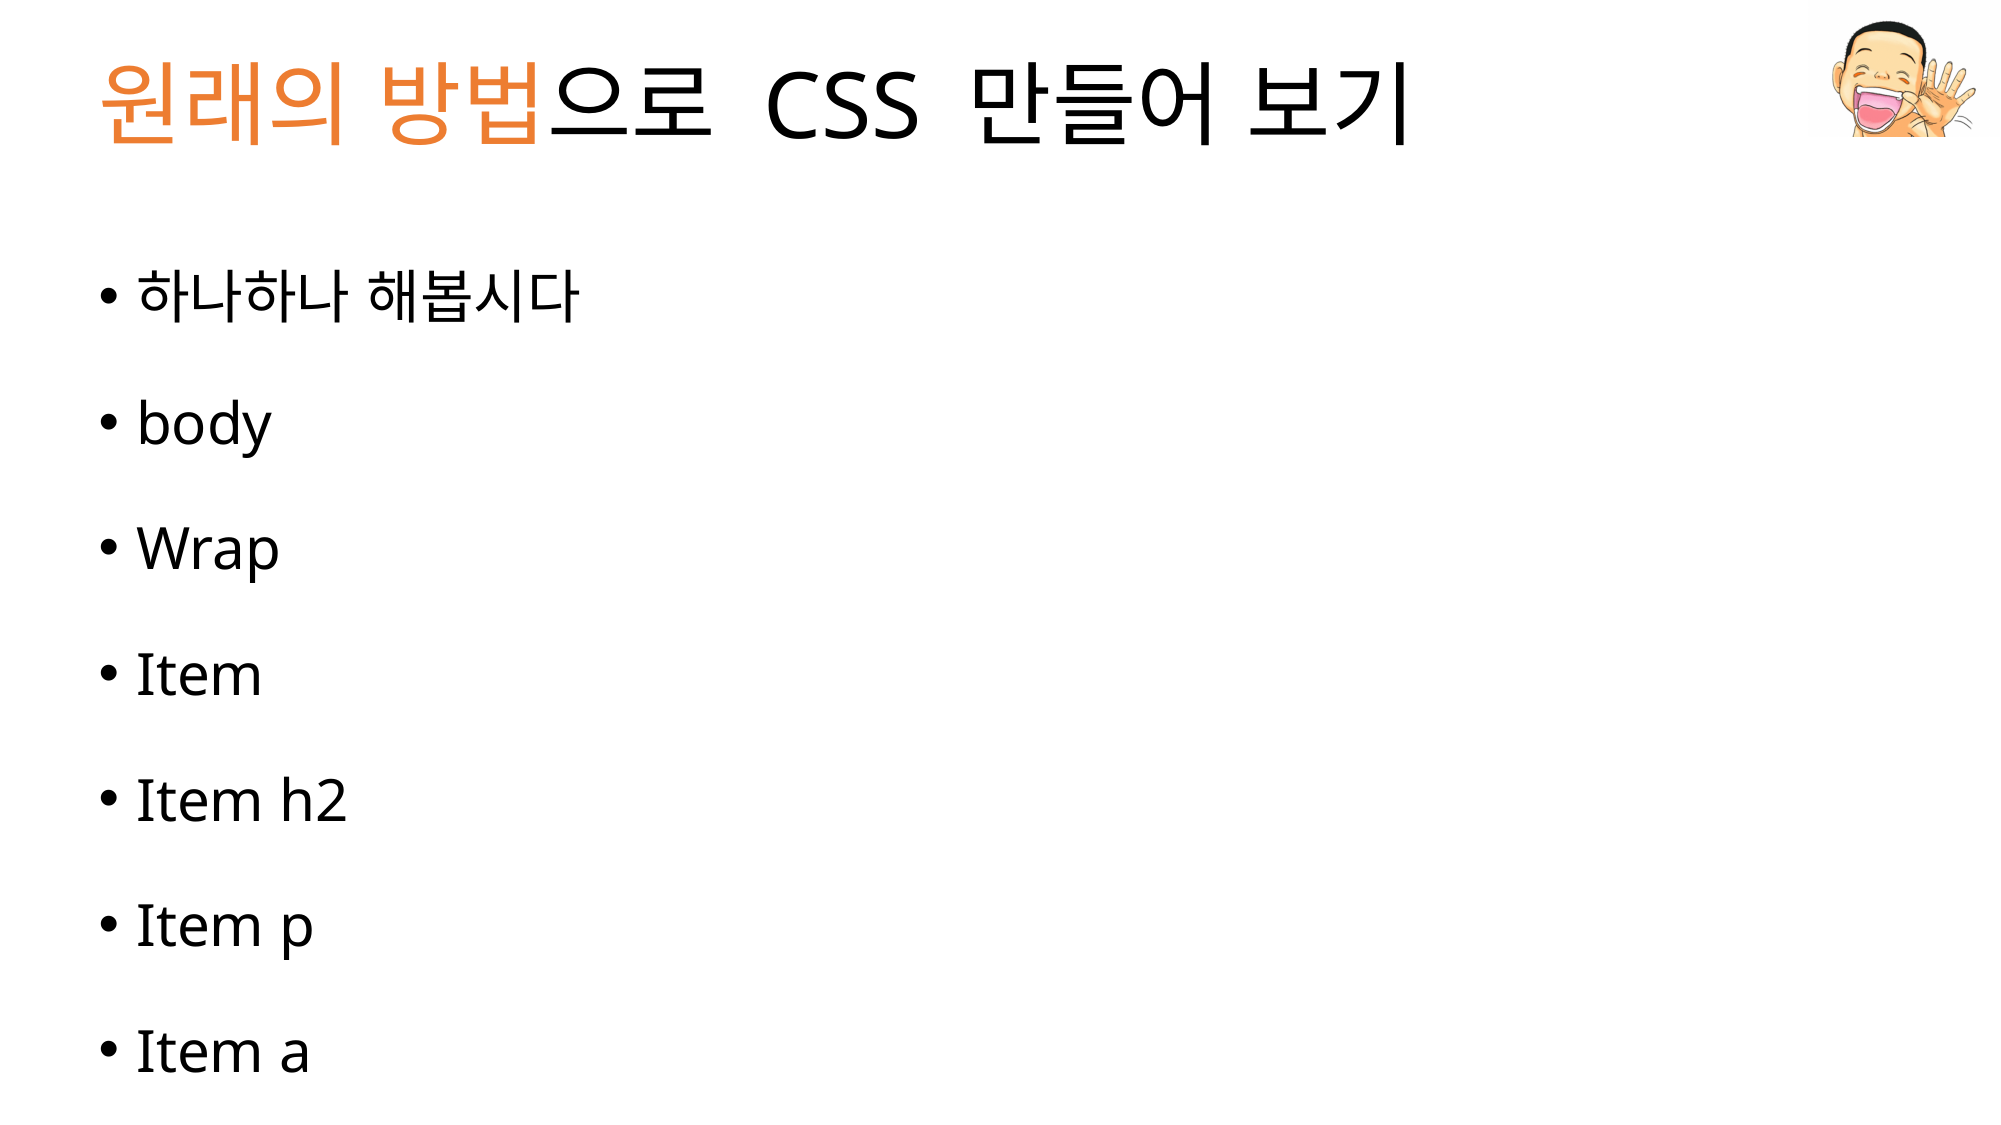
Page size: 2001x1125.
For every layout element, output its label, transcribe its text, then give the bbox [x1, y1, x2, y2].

picture [1931, 0, 2000, 137]
list 하나하나 해봅시다 body Wrap Item Item h2 Item p Item a [83, 217, 1931, 1125]
title 원래의 방법으로 CSS 만들어 보기 [83, 0, 1931, 217]
